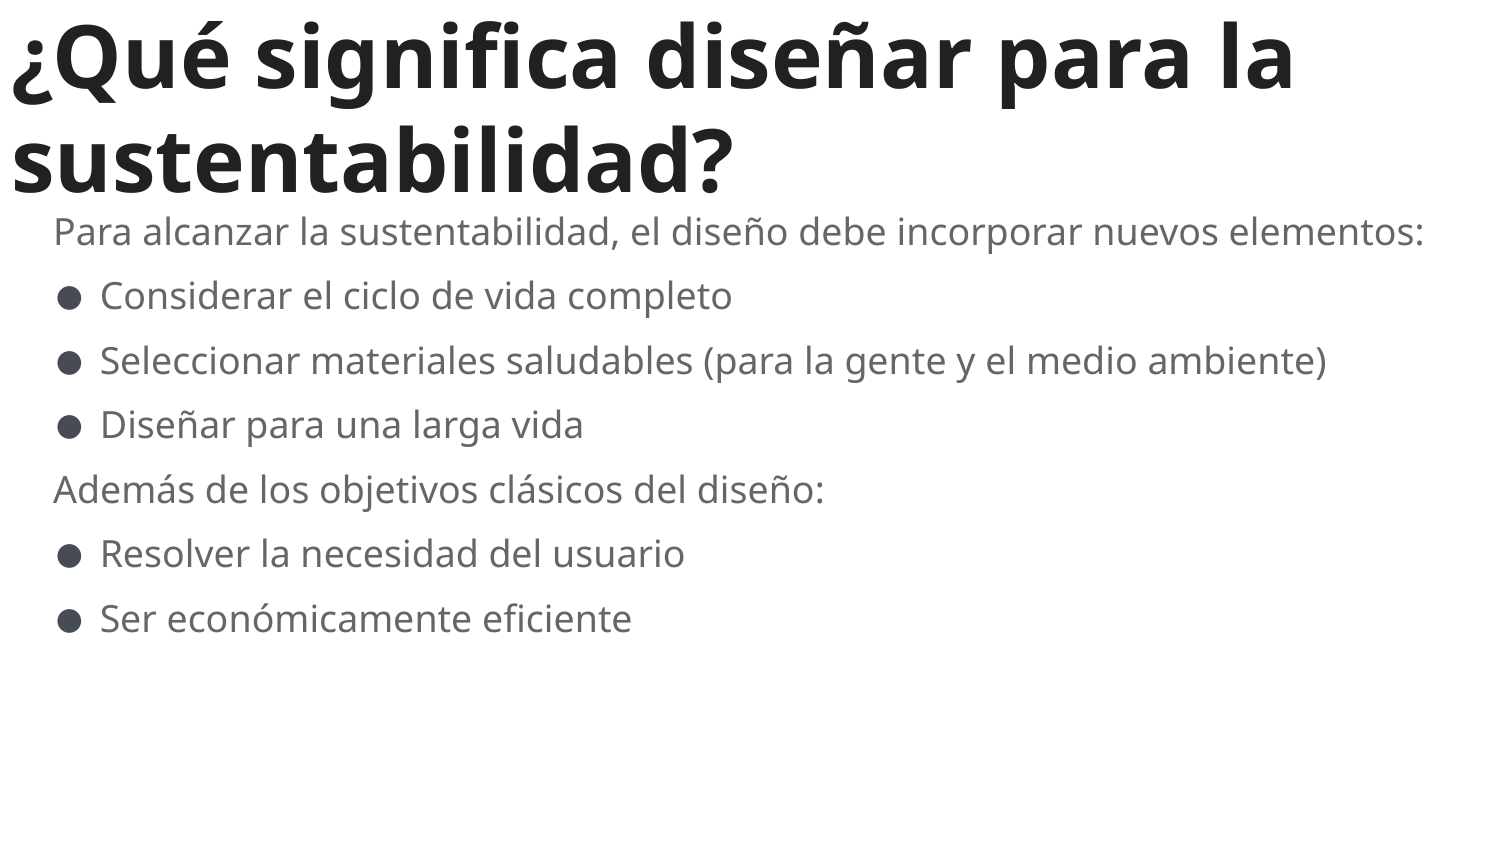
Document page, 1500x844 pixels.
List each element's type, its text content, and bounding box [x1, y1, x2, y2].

title ¿Qué significa diseñar para la sustentabilidad? [0, 0, 1500, 109]
list Para alcanzar la sustentabilidad, el diseño debe incorporar nuevos elementos: Considerar el ciclo de vida completo Seleccionar materiales saludables (para la gente y el medio ambiente) Diseñar para una larga vida Además de los objetivos clásicos del diseño: Resolver la necesidad del usuario Ser económicamente eficiente [41, 197, 1458, 647]
